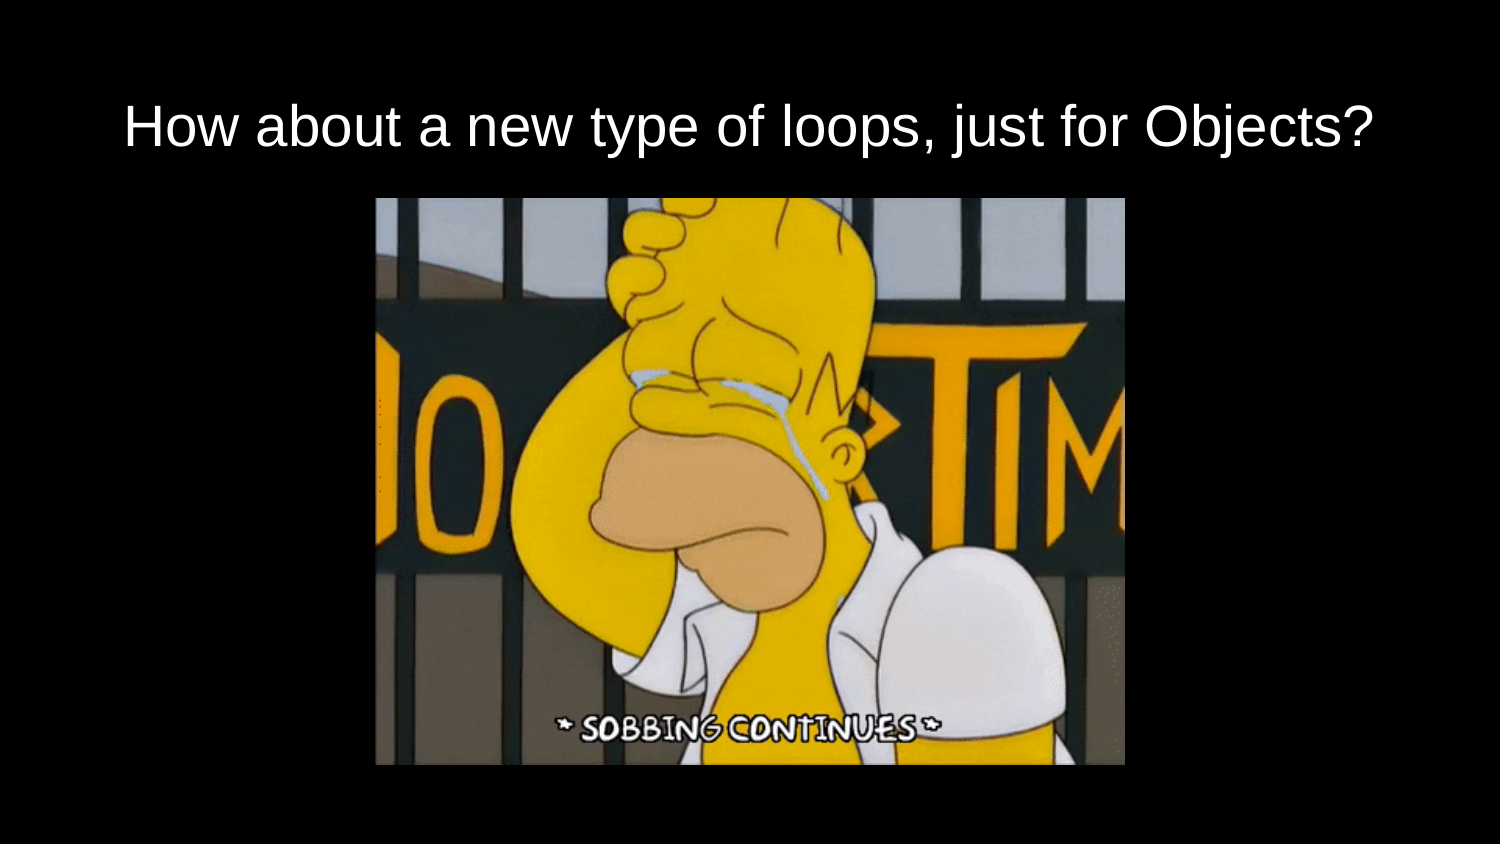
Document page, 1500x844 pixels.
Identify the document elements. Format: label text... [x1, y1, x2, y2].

title How about a new type of loops, just for Objects? [51, 72, 1449, 167]
picture [374, 198, 1126, 765]
